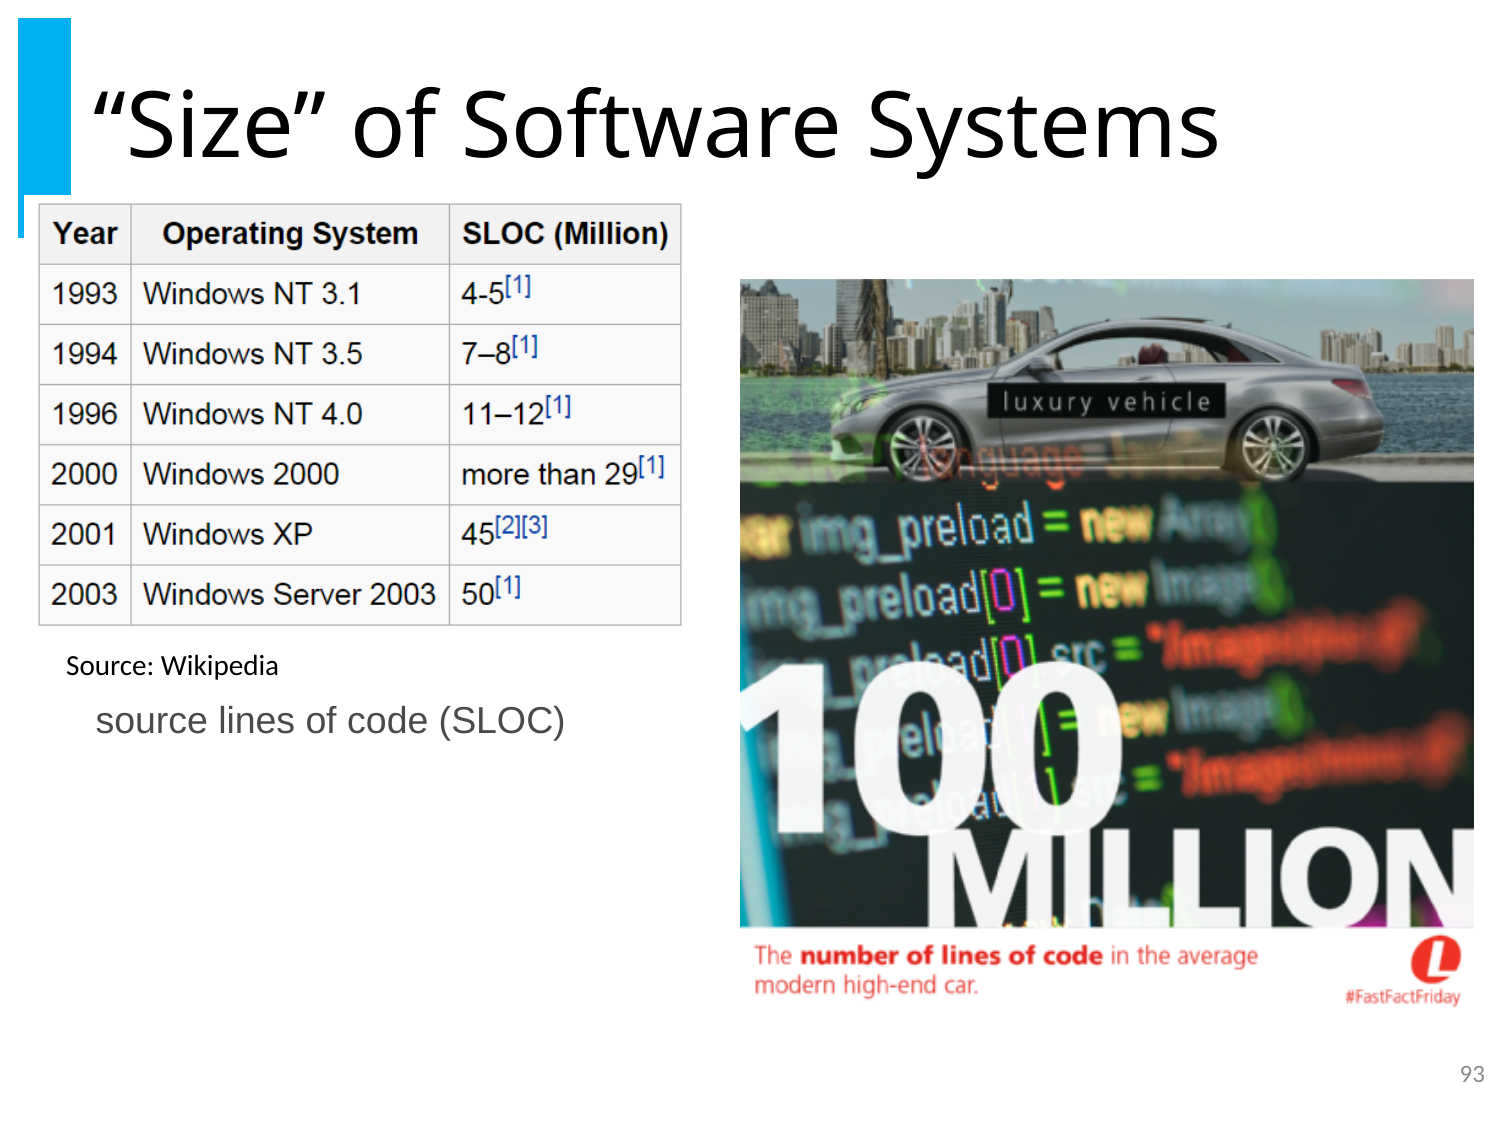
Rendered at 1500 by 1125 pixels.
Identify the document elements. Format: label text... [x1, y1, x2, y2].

text_box Source: Wikipedia [51, 638, 295, 689]
text_box source lines of code (SLOC) [80, 689, 592, 749]
picture [24, 195, 700, 632]
slide_number 93 [1162, 1042, 1500, 1103]
title “Size” of Software Systems [78, 19, 1443, 237]
picture [740, 279, 1474, 1013]
